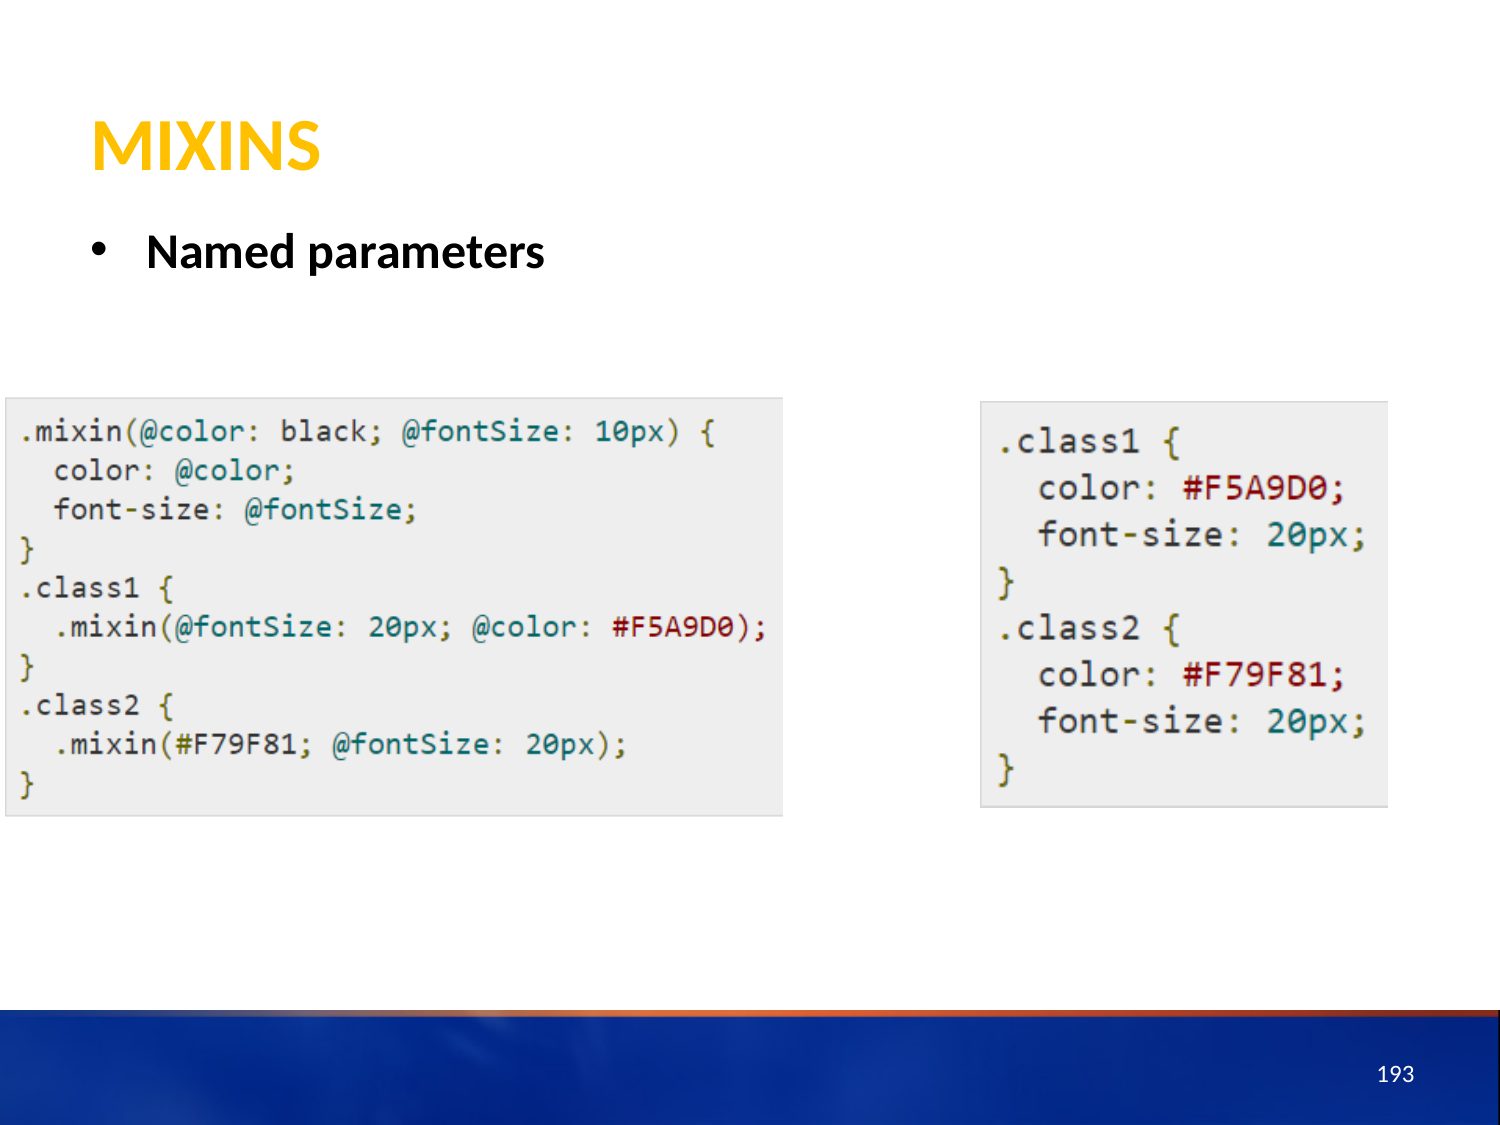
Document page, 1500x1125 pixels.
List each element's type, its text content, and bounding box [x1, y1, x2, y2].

list Named parameters [75, 210, 1425, 1005]
slide_number 193 [1215, 1042, 1430, 1103]
picture [0, 1010, 1500, 1125]
picture [980, 401, 1389, 808]
picture [5, 395, 783, 820]
title Mixins [75, 93, 1425, 188]
